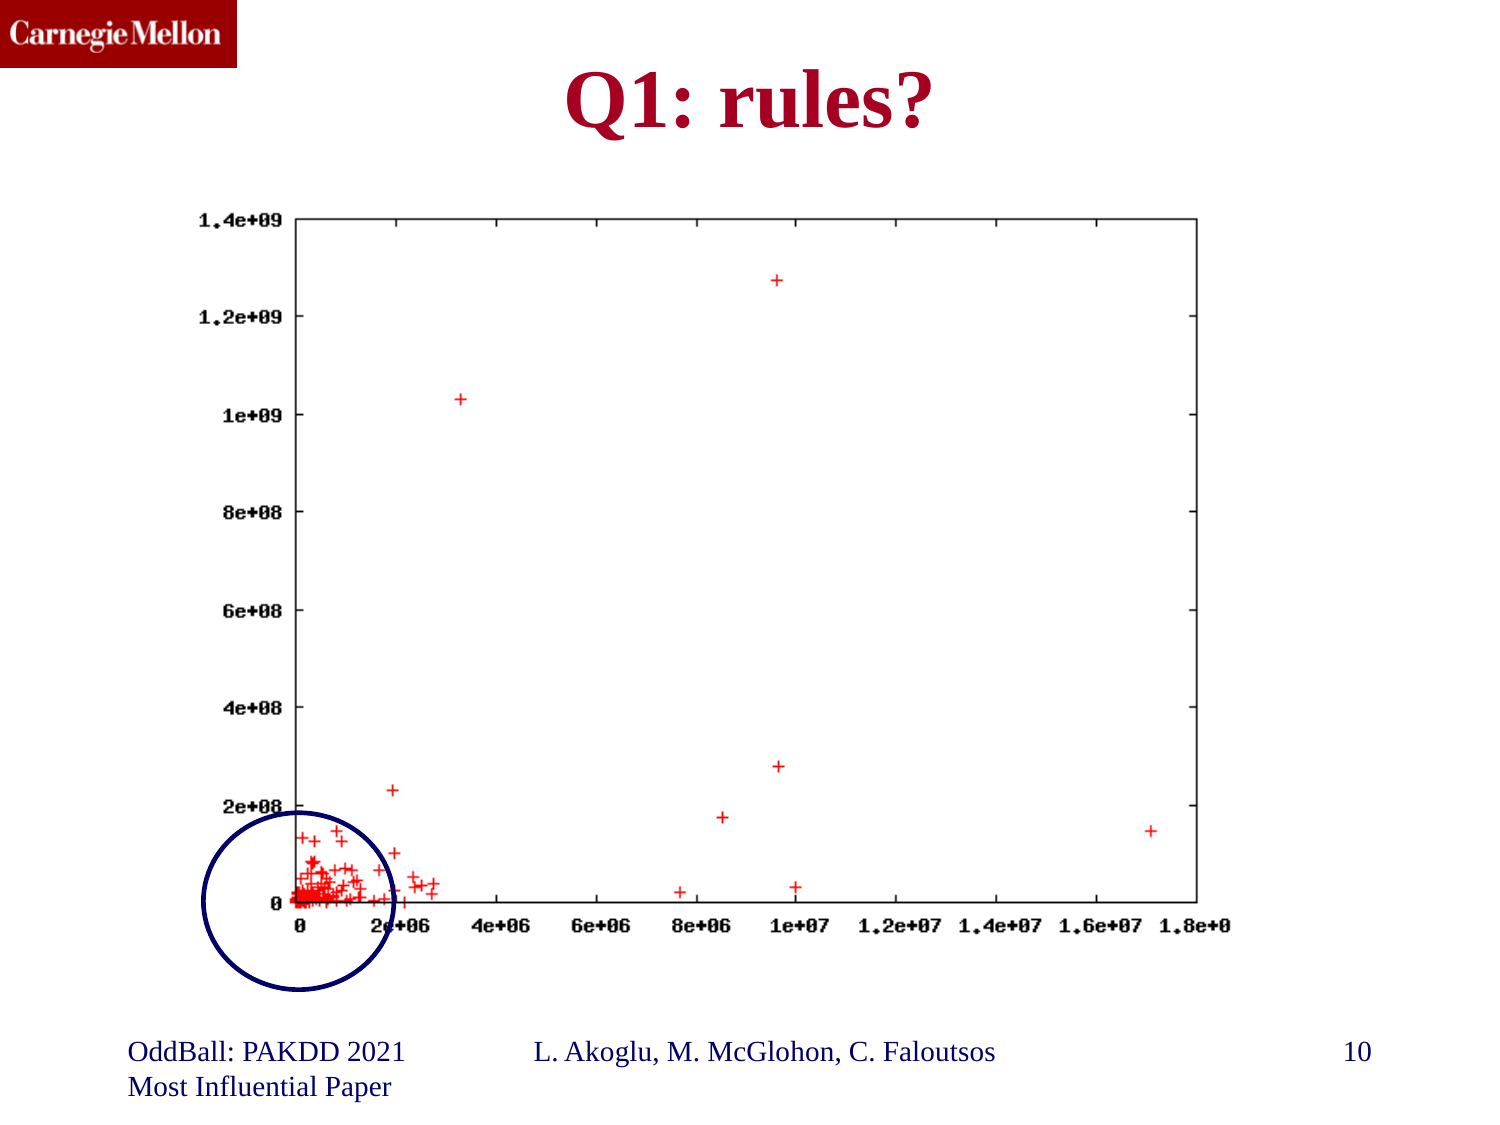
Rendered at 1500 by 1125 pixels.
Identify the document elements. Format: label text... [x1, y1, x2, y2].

title Q1: rules? [112, 0, 1388, 188]
text_box [223, 955, 375, 990]
slide_number 10 [1074, 1024, 1388, 1101]
picture [0, 0, 112, 68]
slide_number OddBall: PAKDD 2021 Most Influential Paper [112, 1024, 426, 1101]
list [192, 203, 1232, 947]
footer L. Akoglu, M. McGlohon, C. Faloutsos [512, 1024, 1018, 1101]
